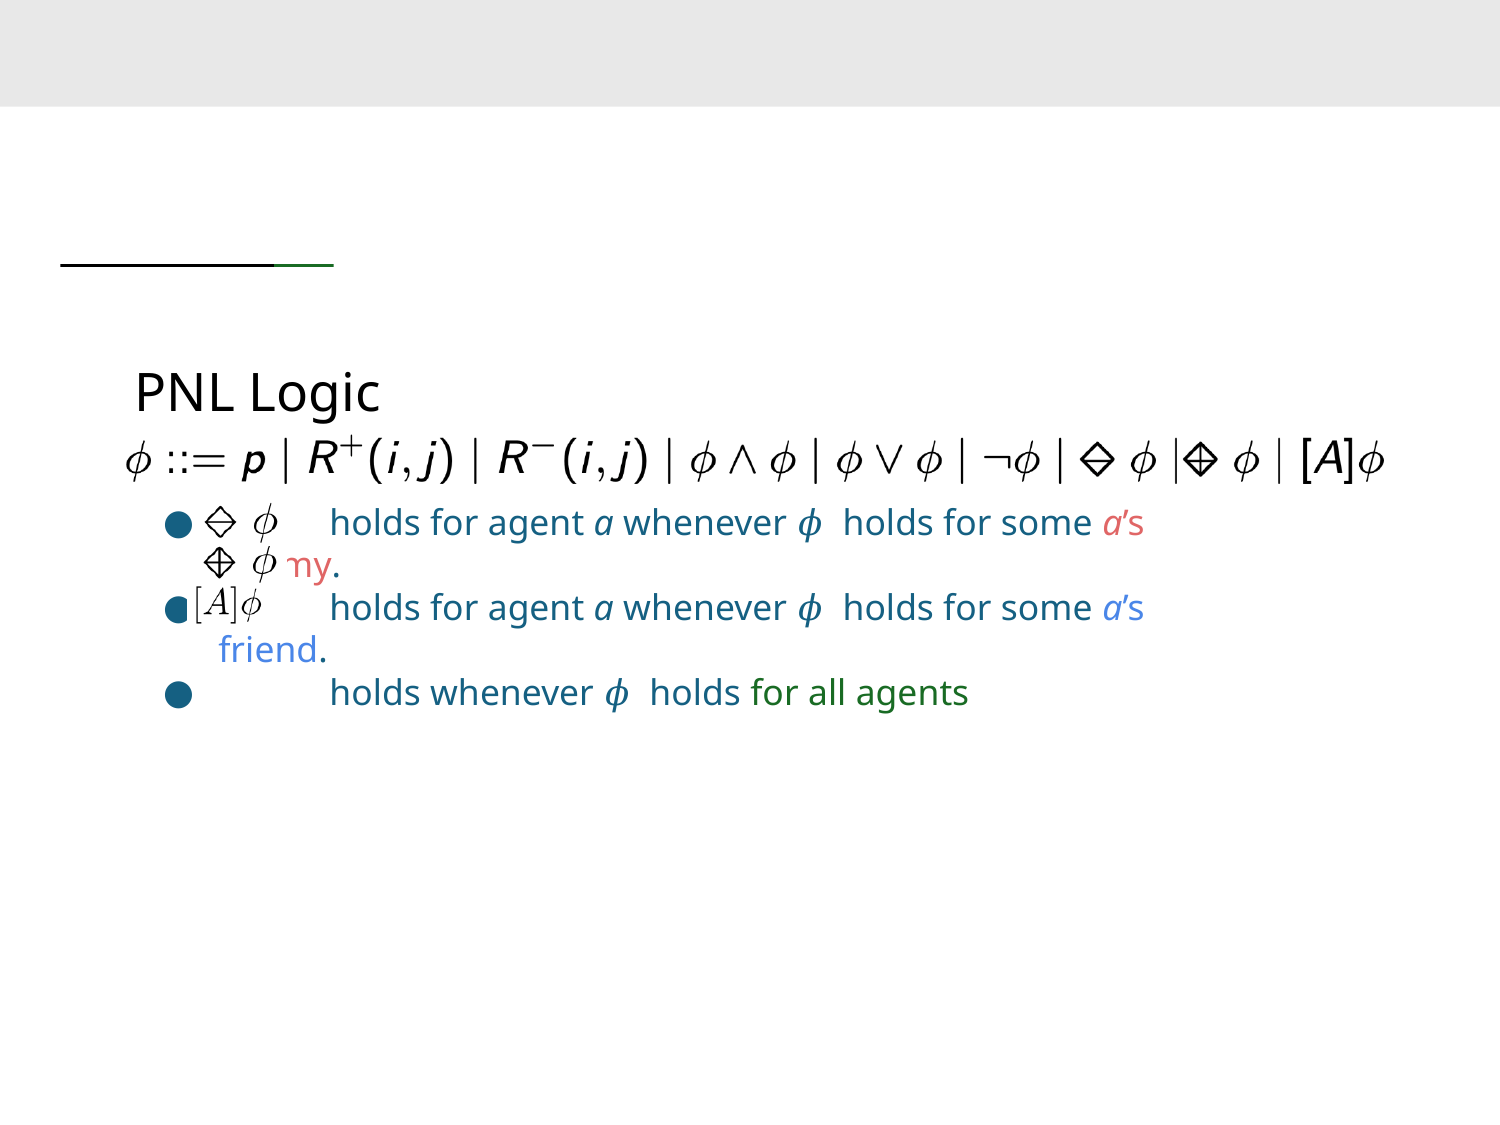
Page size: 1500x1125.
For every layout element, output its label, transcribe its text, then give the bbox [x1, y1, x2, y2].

picture [111, 428, 1406, 627]
title PNL Logic [119, 350, 1381, 428]
text_box holds for agent a whenever 𝜙 holds for some a’s enemy. holds for agent a whenever 𝜙 holds for some a’s friend. holds whenever 𝜙 holds for all agents [128, 504, 1228, 770]
